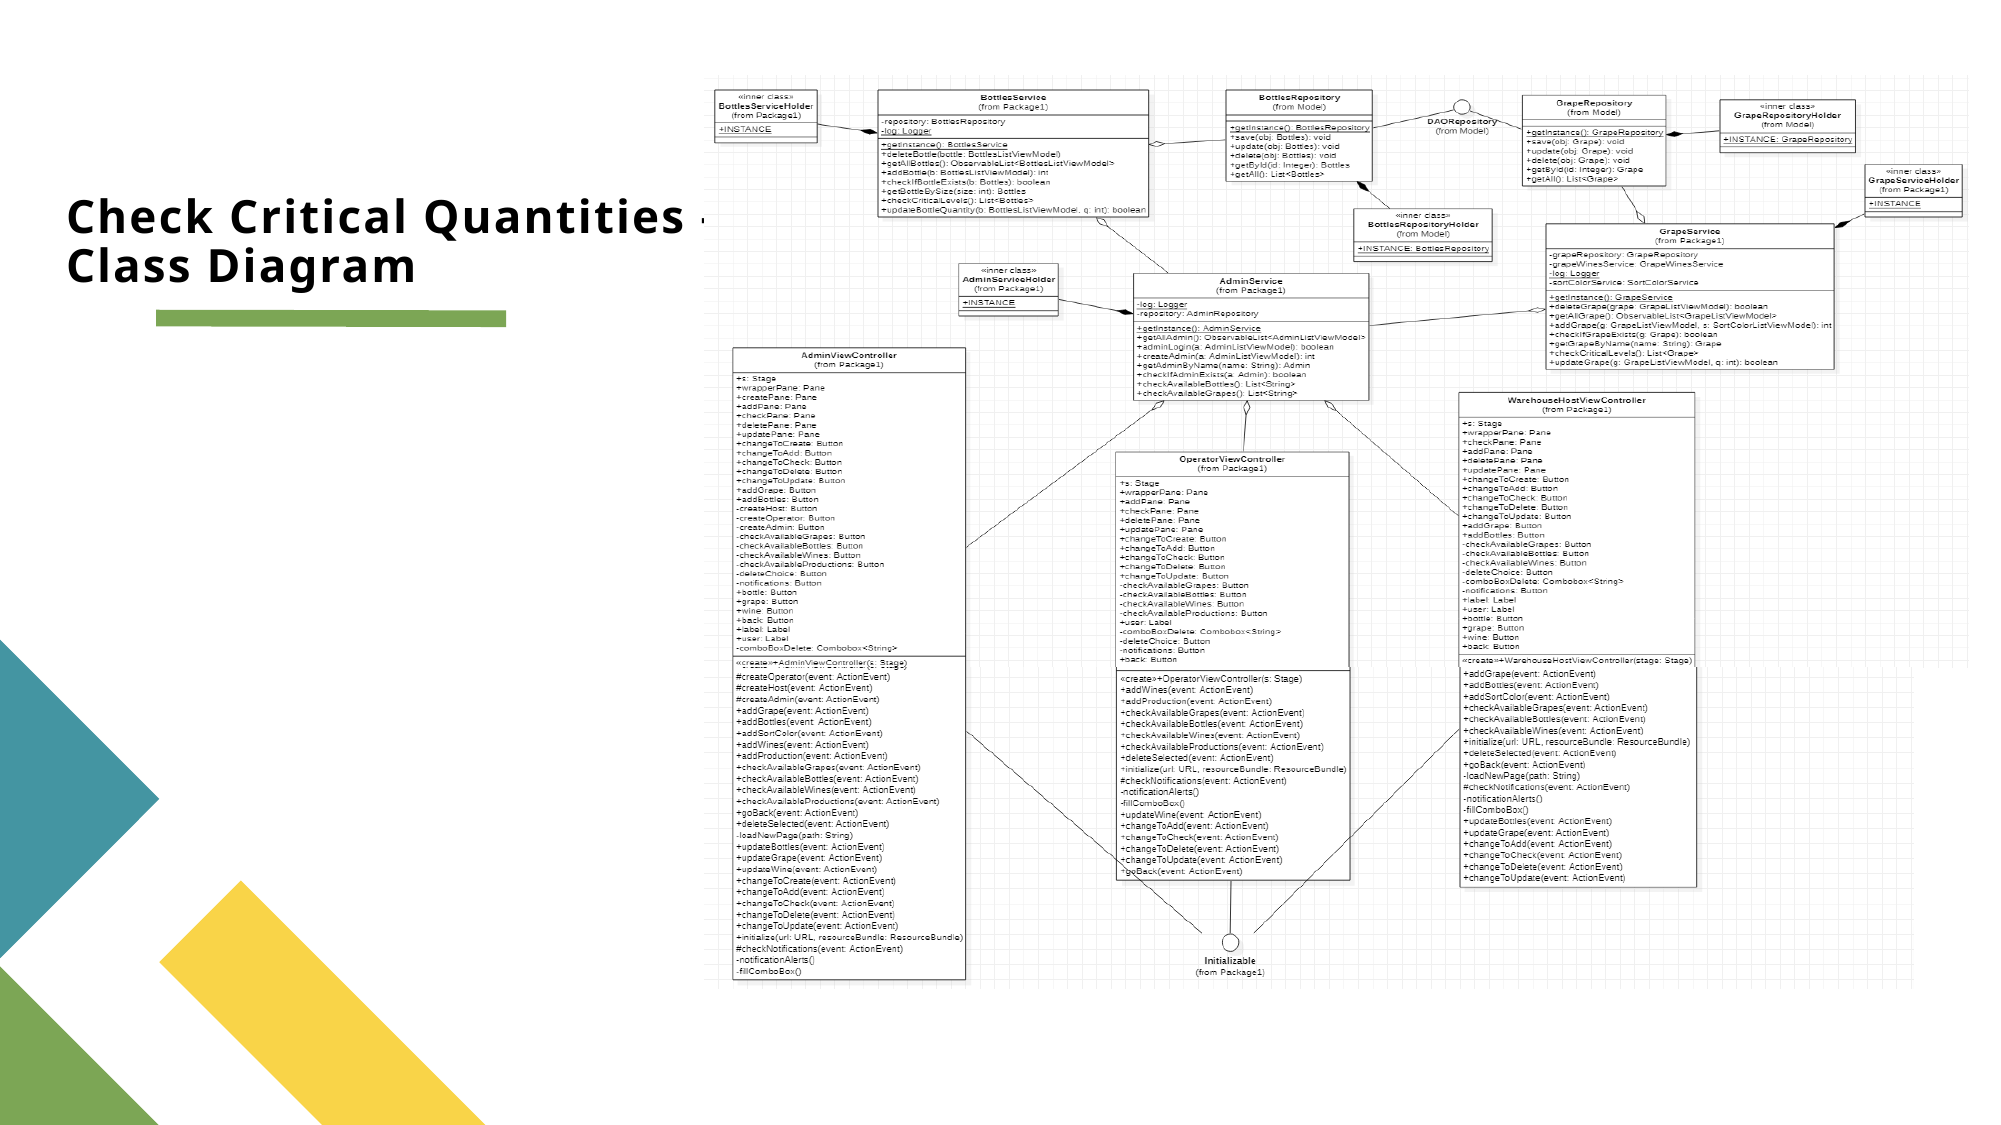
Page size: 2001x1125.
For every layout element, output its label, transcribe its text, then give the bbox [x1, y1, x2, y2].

title Check Critical Quantities – Class Diagram [65, 192, 704, 293]
picture [704, 75, 1969, 989]
